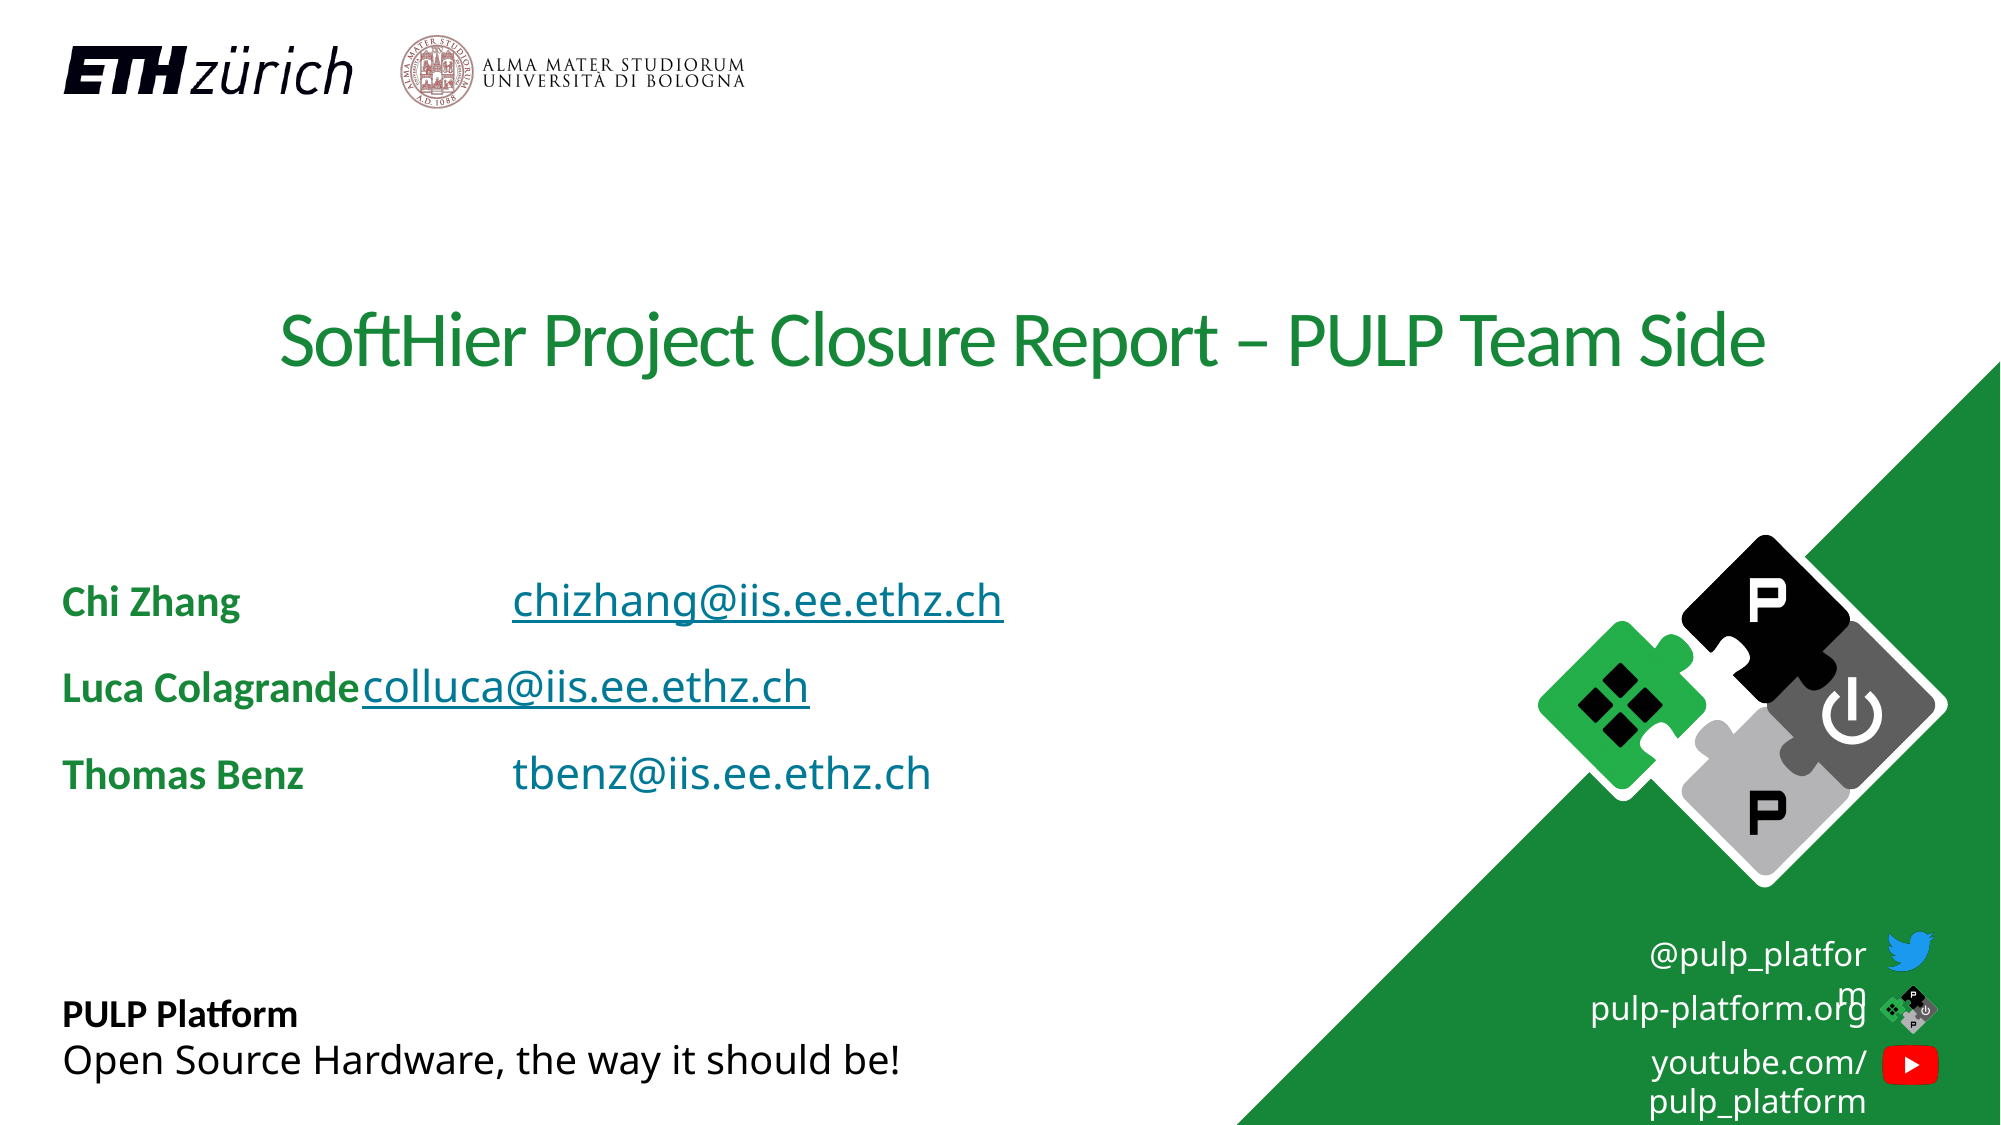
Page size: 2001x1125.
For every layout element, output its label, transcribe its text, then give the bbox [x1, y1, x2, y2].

picture [1882, 1045, 1939, 1085]
list Chi Zhang chizhang@iis.ee.ethz.ch Luca Colagrande colluca@iis.ee.ethz.ch Thomas Benz tbenz@iis.ee.ethz.ch [62, 564, 1063, 939]
title SoftHier Project Closure Report – PULP Team Side [48, 298, 2000, 422]
picture [1880, 985, 1938, 1034]
picture [482, 53, 745, 87]
picture [62, 46, 353, 95]
picture [398, 35, 476, 111]
picture [1886, 931, 1935, 972]
picture [1535, 532, 1938, 878]
